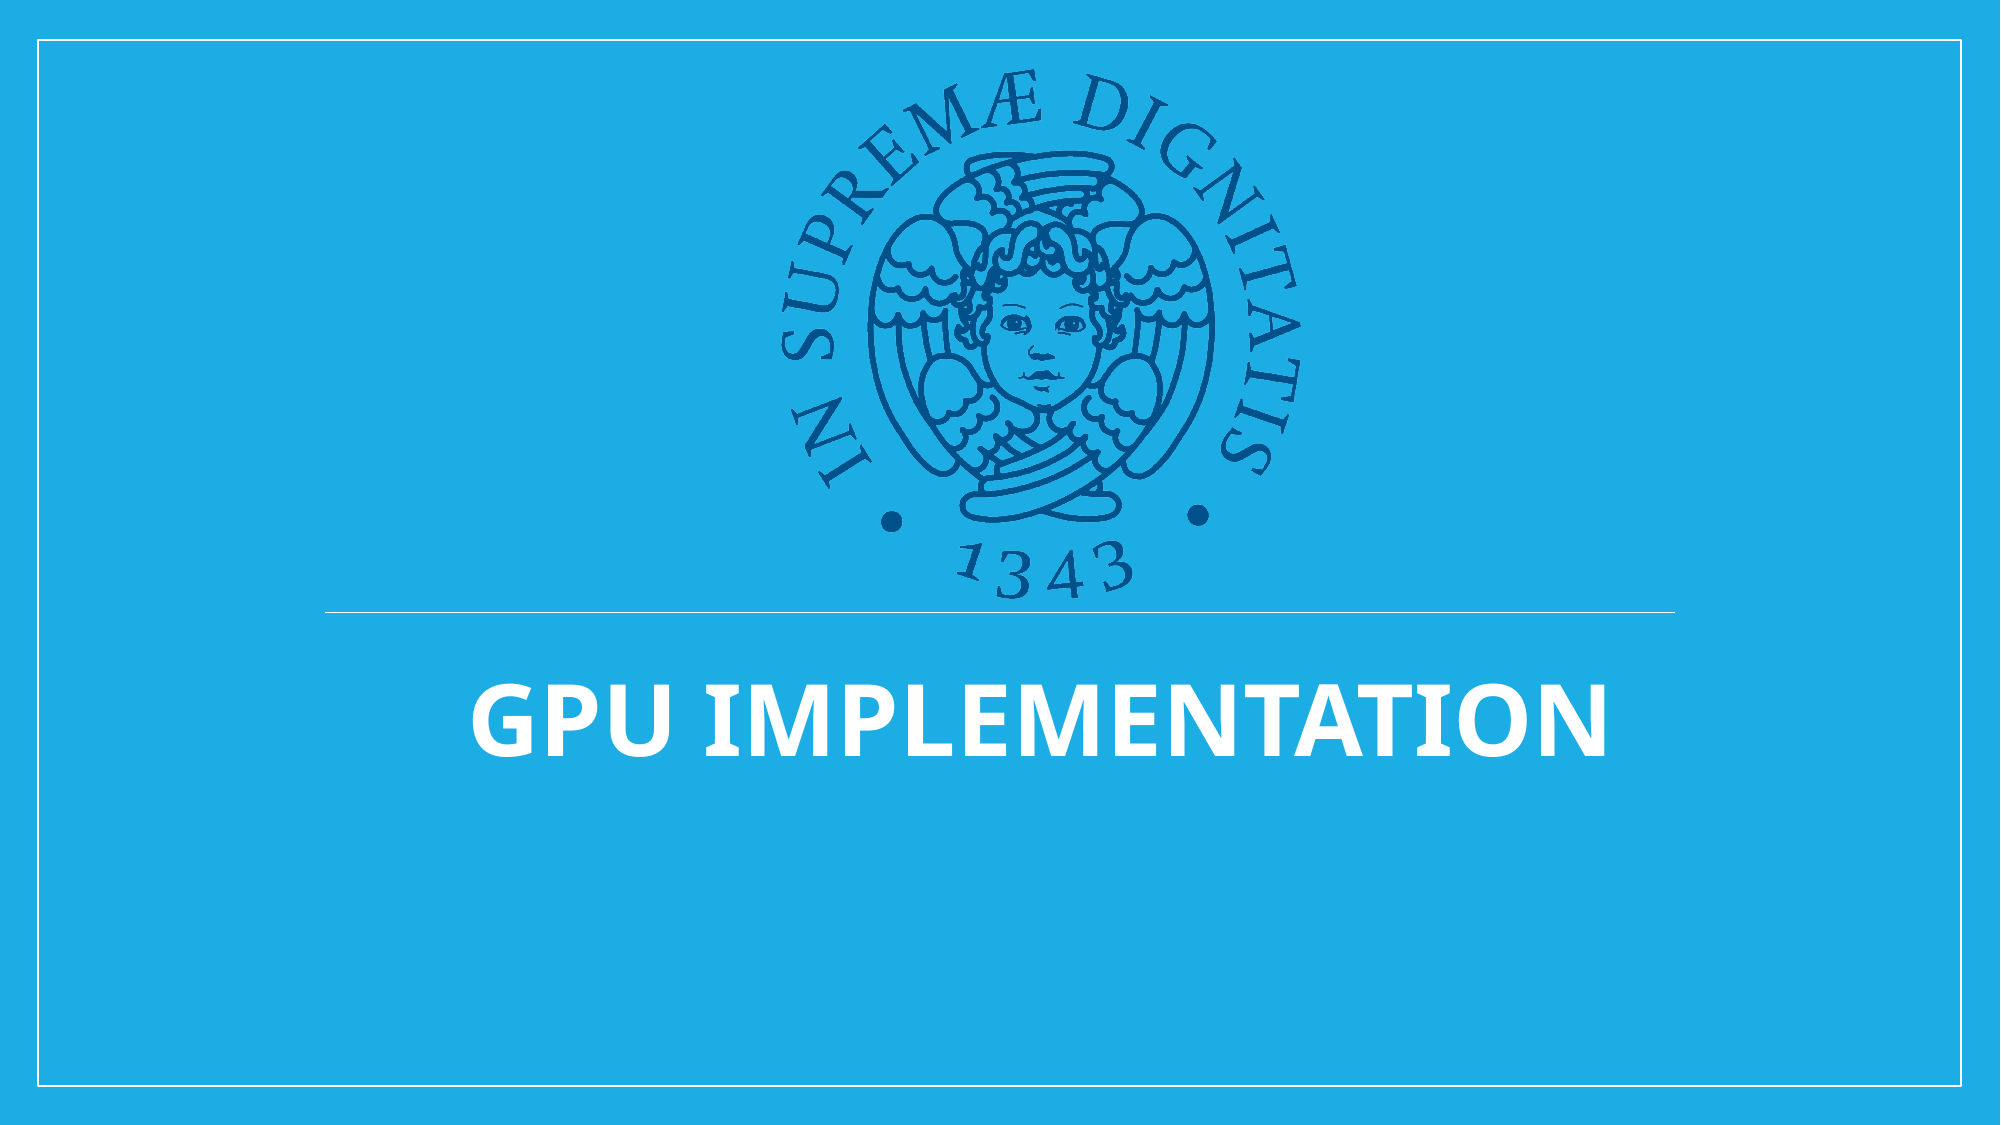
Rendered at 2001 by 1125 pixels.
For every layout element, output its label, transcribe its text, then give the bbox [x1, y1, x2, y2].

title GPU IMPLEMENTATION [291, 598, 1792, 785]
picture [781, 69, 1301, 599]
